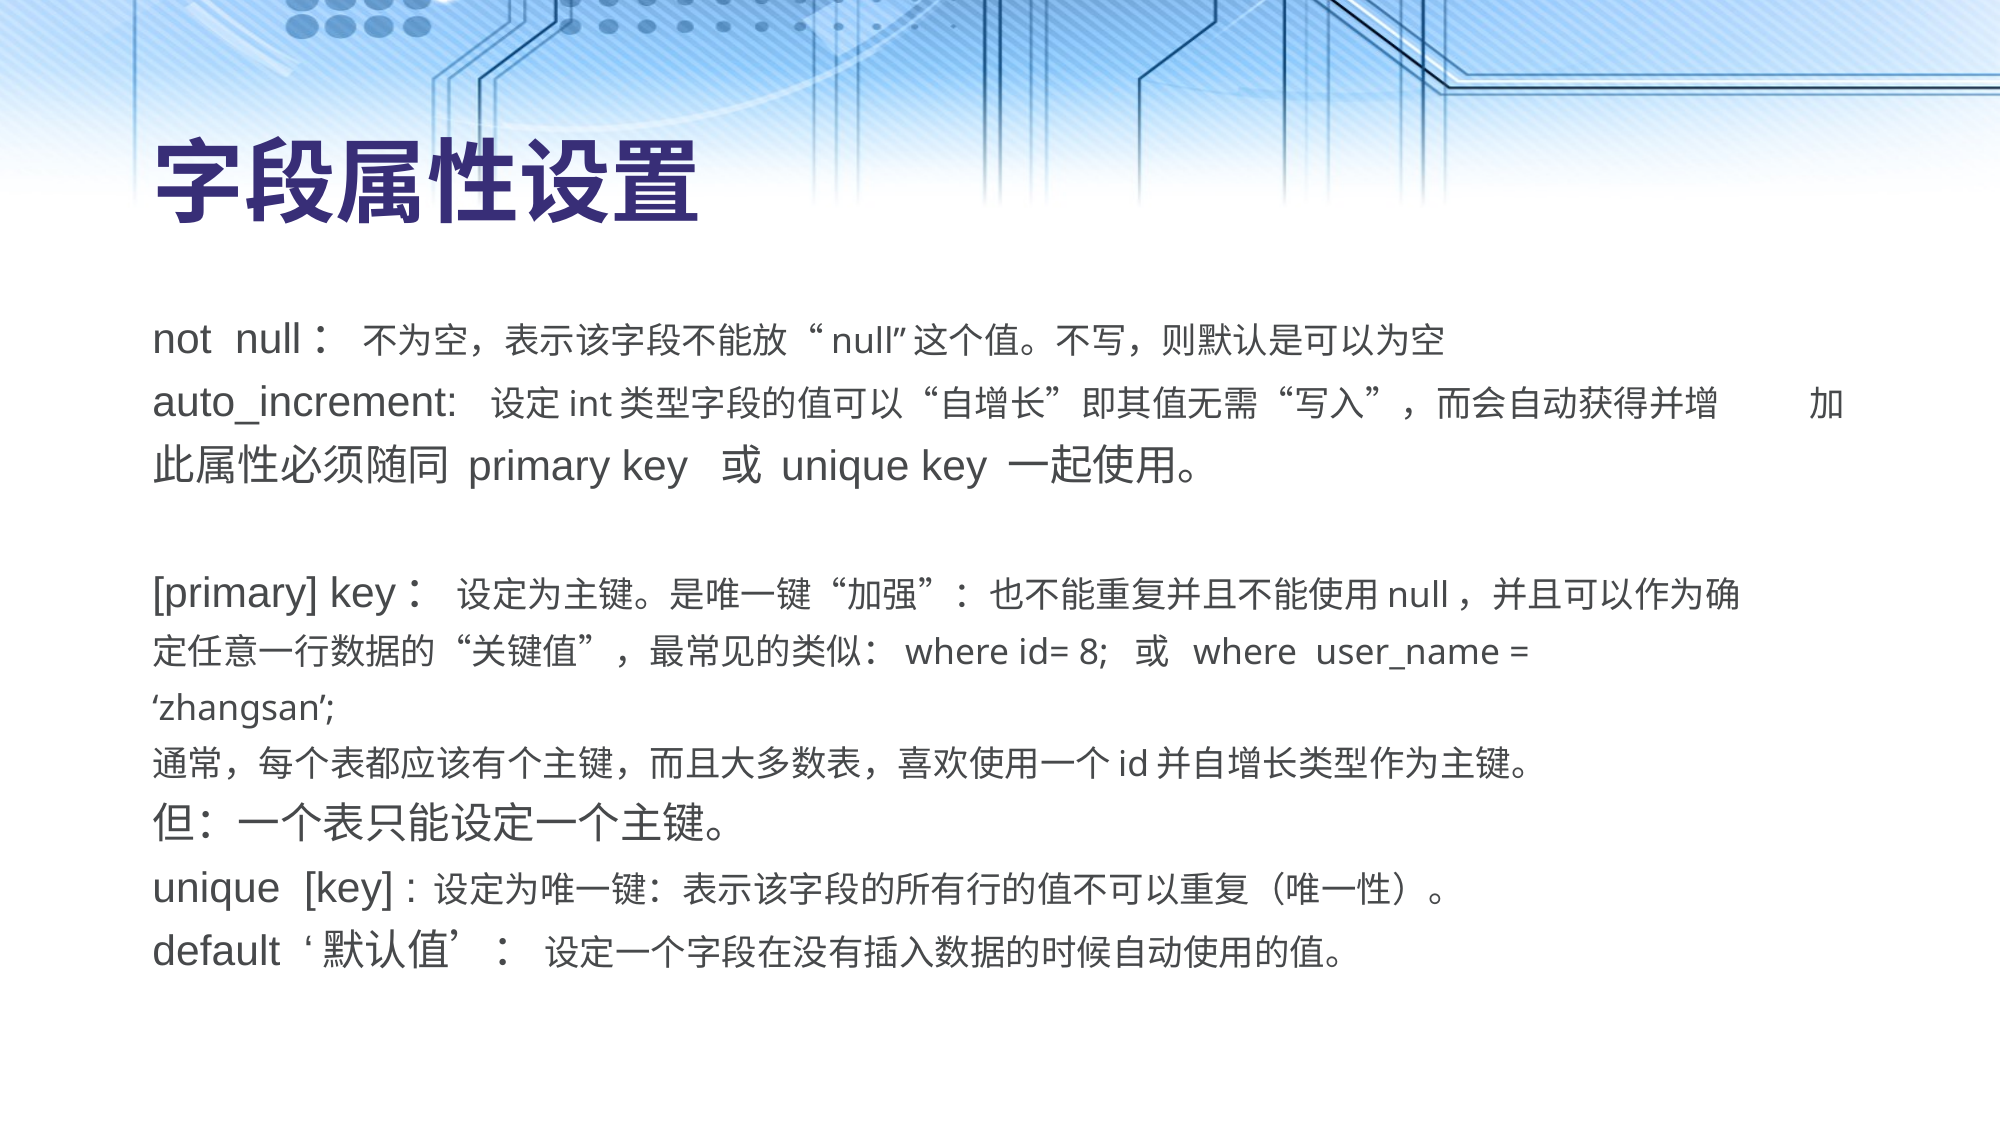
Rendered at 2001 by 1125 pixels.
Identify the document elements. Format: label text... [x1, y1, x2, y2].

title 字段属性设置 [137, 93, 1863, 240]
list not null： 不为空，表示该字段不能放“null”这个值。不写，则默认是可以为空 auto_increment: 设定int类型字段的值可以“自增长”即其值无需“写入”，而会自动获得并增 加 此属性必须随同 primary key 或 unique key 一起使用。 [primary] key： 设定为主键。是唯一键“加强”：也不能重复并且不能使用null，并且可以作为确 定任意一行数据的“关键值”，最常见的类似：where id= 8; 或 where user_name = ‘zhangsan’; 通常，每个表都应该有个主键，而且大多数表，喜欢使用一个id并自增长类型作为主键。 但：一个表只能设定一个主键。 unique [key] : 设定为唯一键：表示该字段的所有行的值不可以重复（唯一性）。 default ‘默认值’： 设定一个字段在没有插入数据的时候自动使用的值。 [137, 240, 1863, 1015]
picture [0, 0, 2000, 454]
